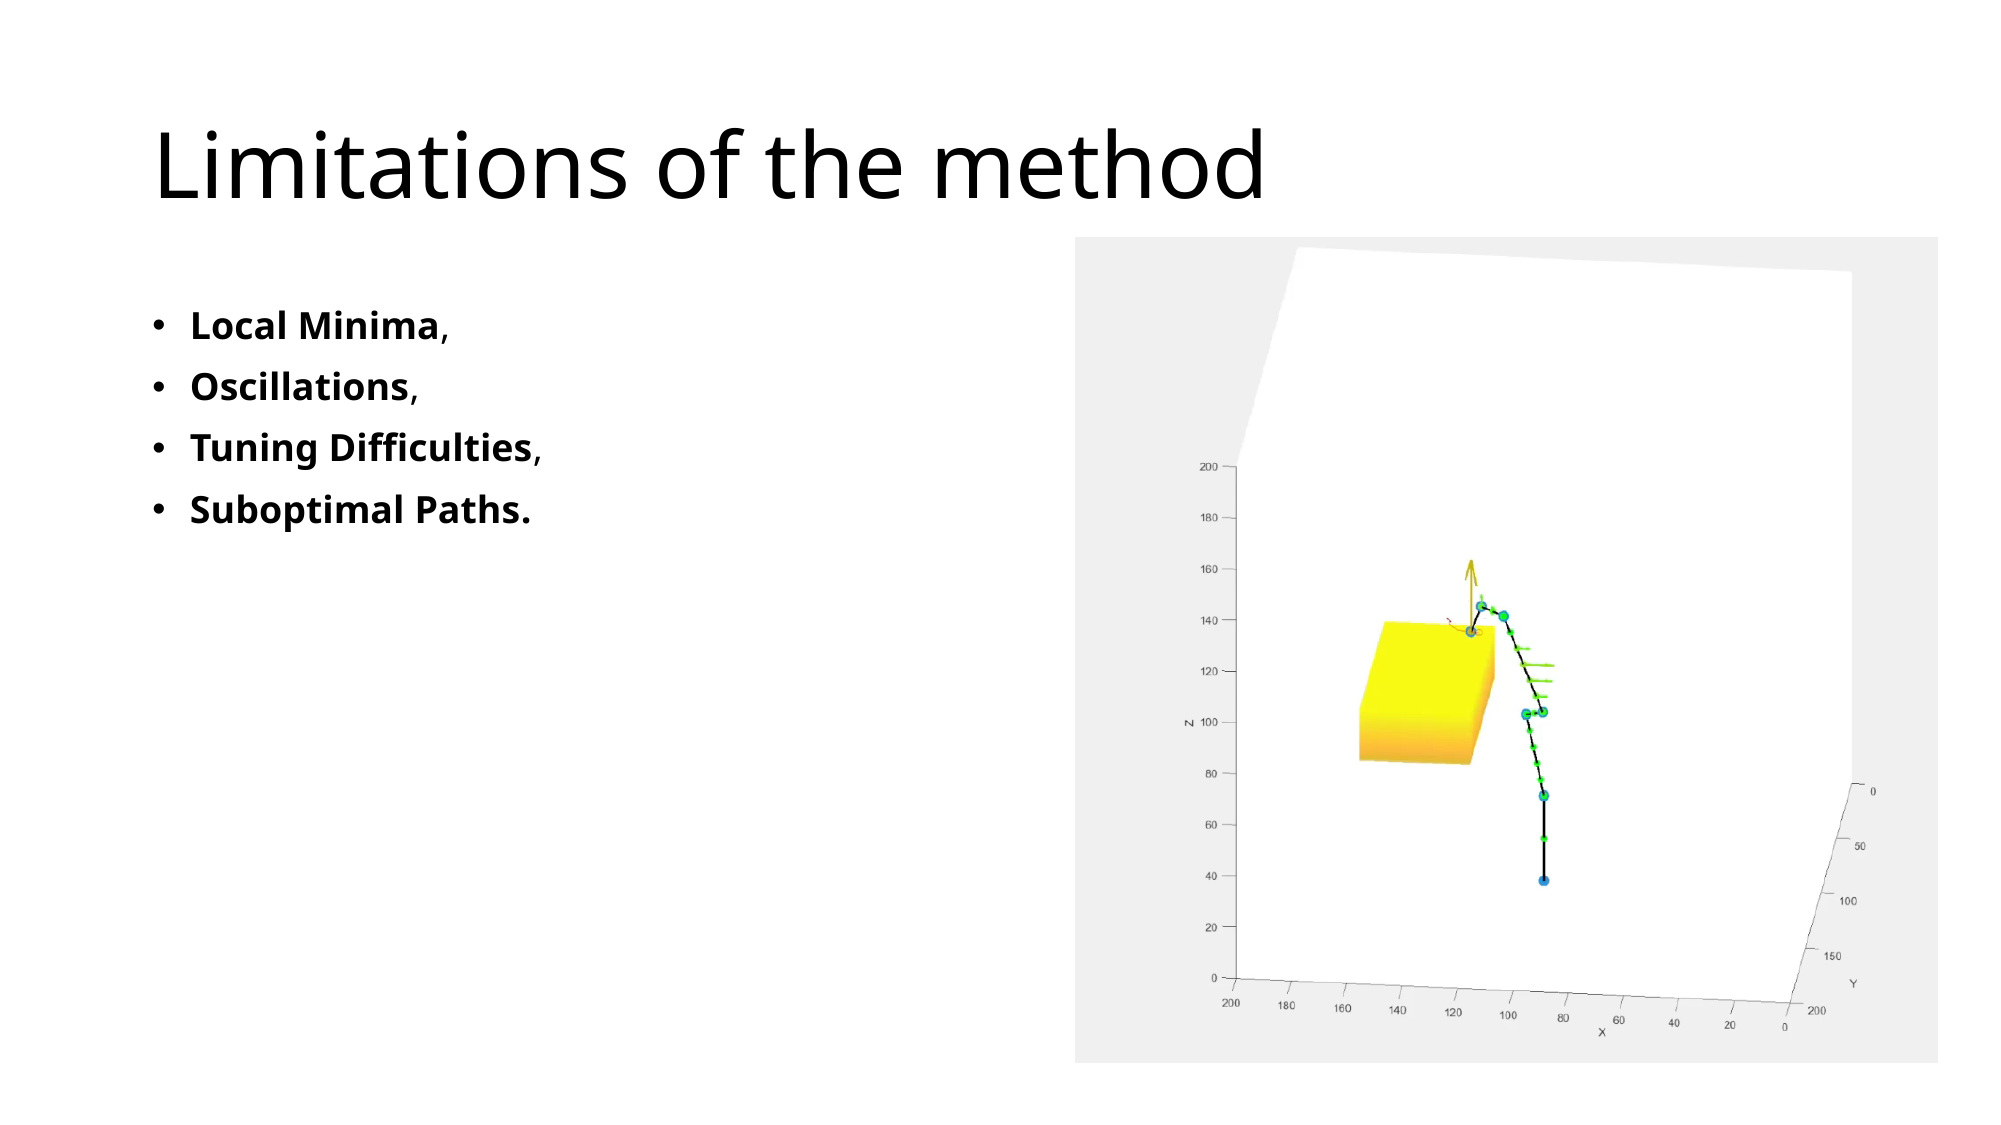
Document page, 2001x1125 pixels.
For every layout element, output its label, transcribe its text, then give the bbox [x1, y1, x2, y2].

list Local Minima, Oscillations, Tuning Difficulties, Suboptimal Paths. [137, 299, 1074, 1014]
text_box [1074, 236, 1939, 1064]
title Limitations of the method [137, 59, 1863, 278]
